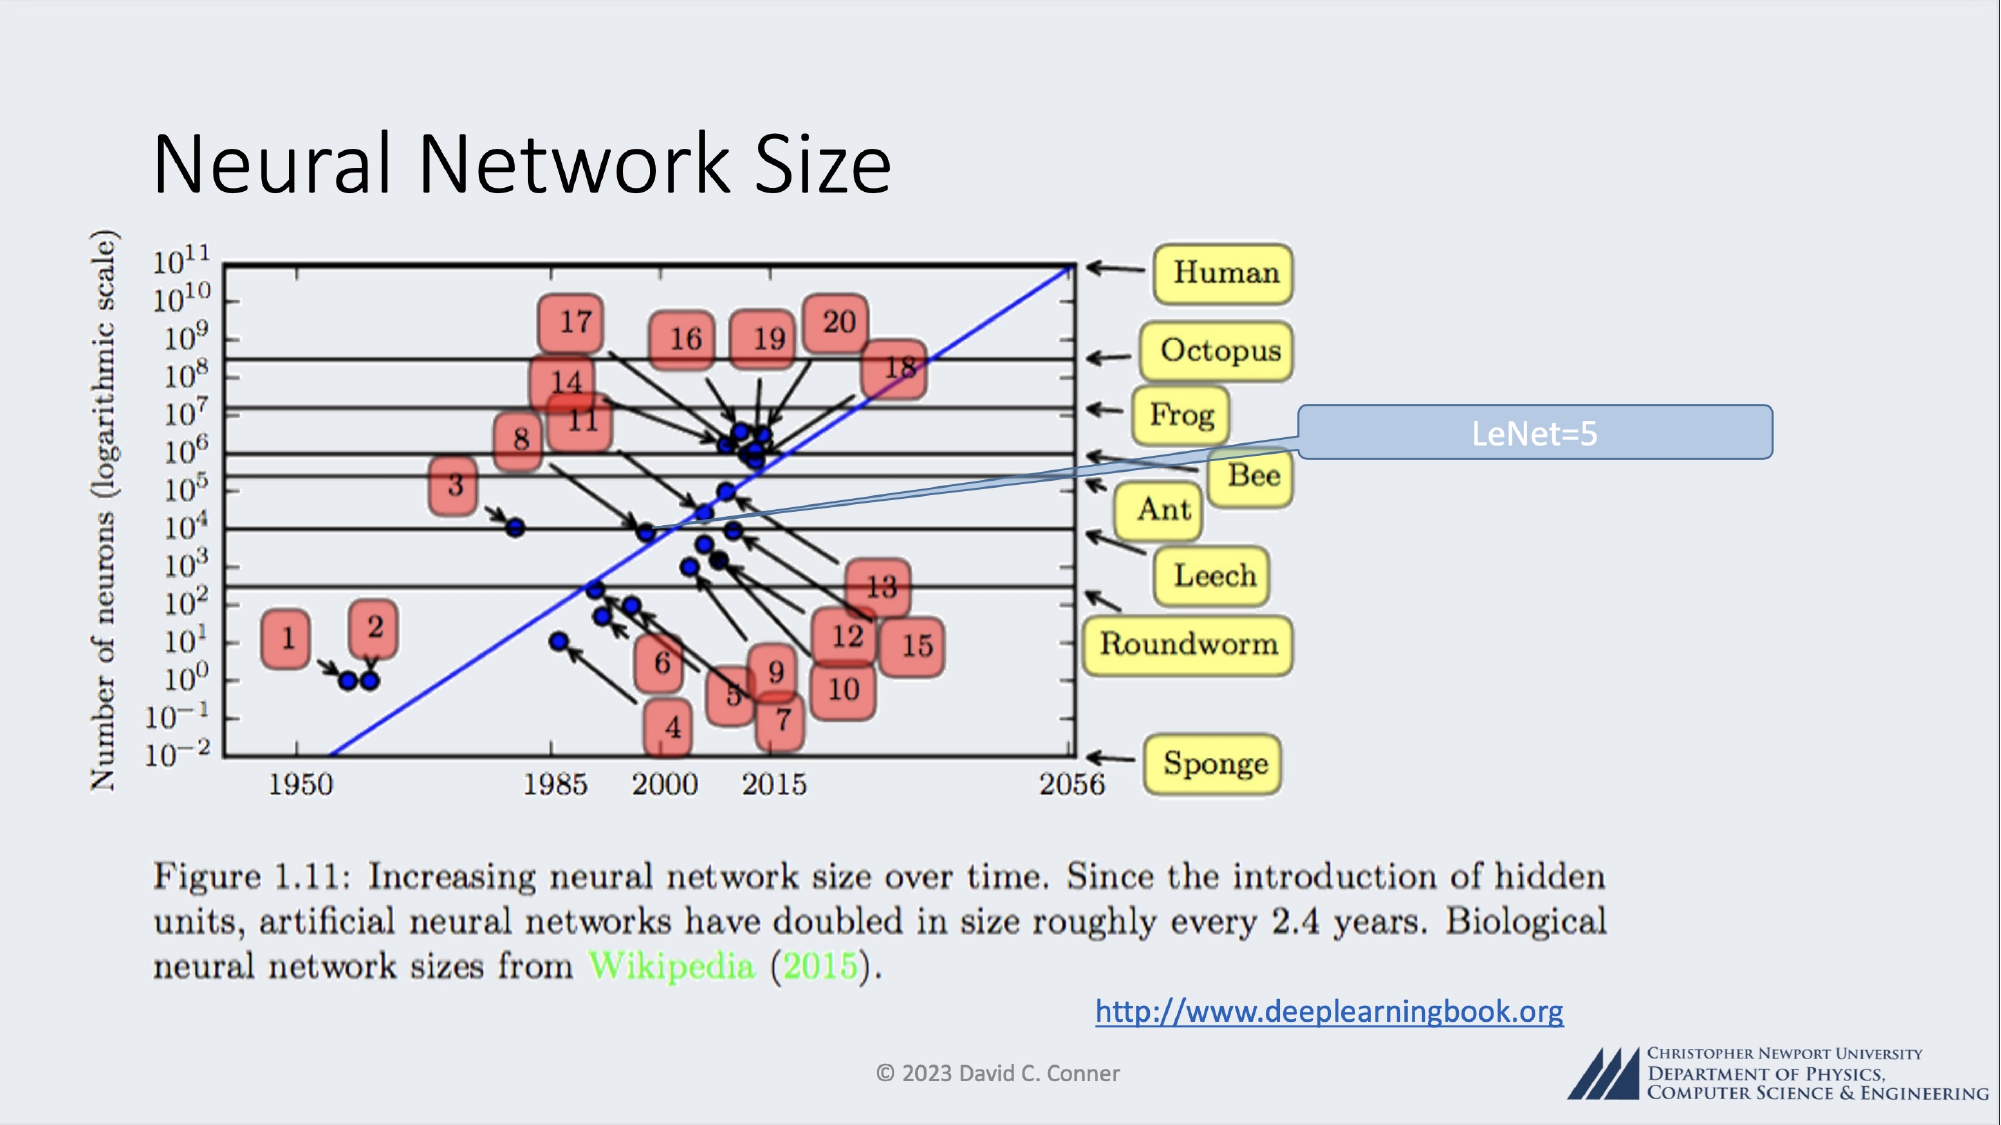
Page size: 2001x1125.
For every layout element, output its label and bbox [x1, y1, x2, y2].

list [0, 0, 2000, 1125]
